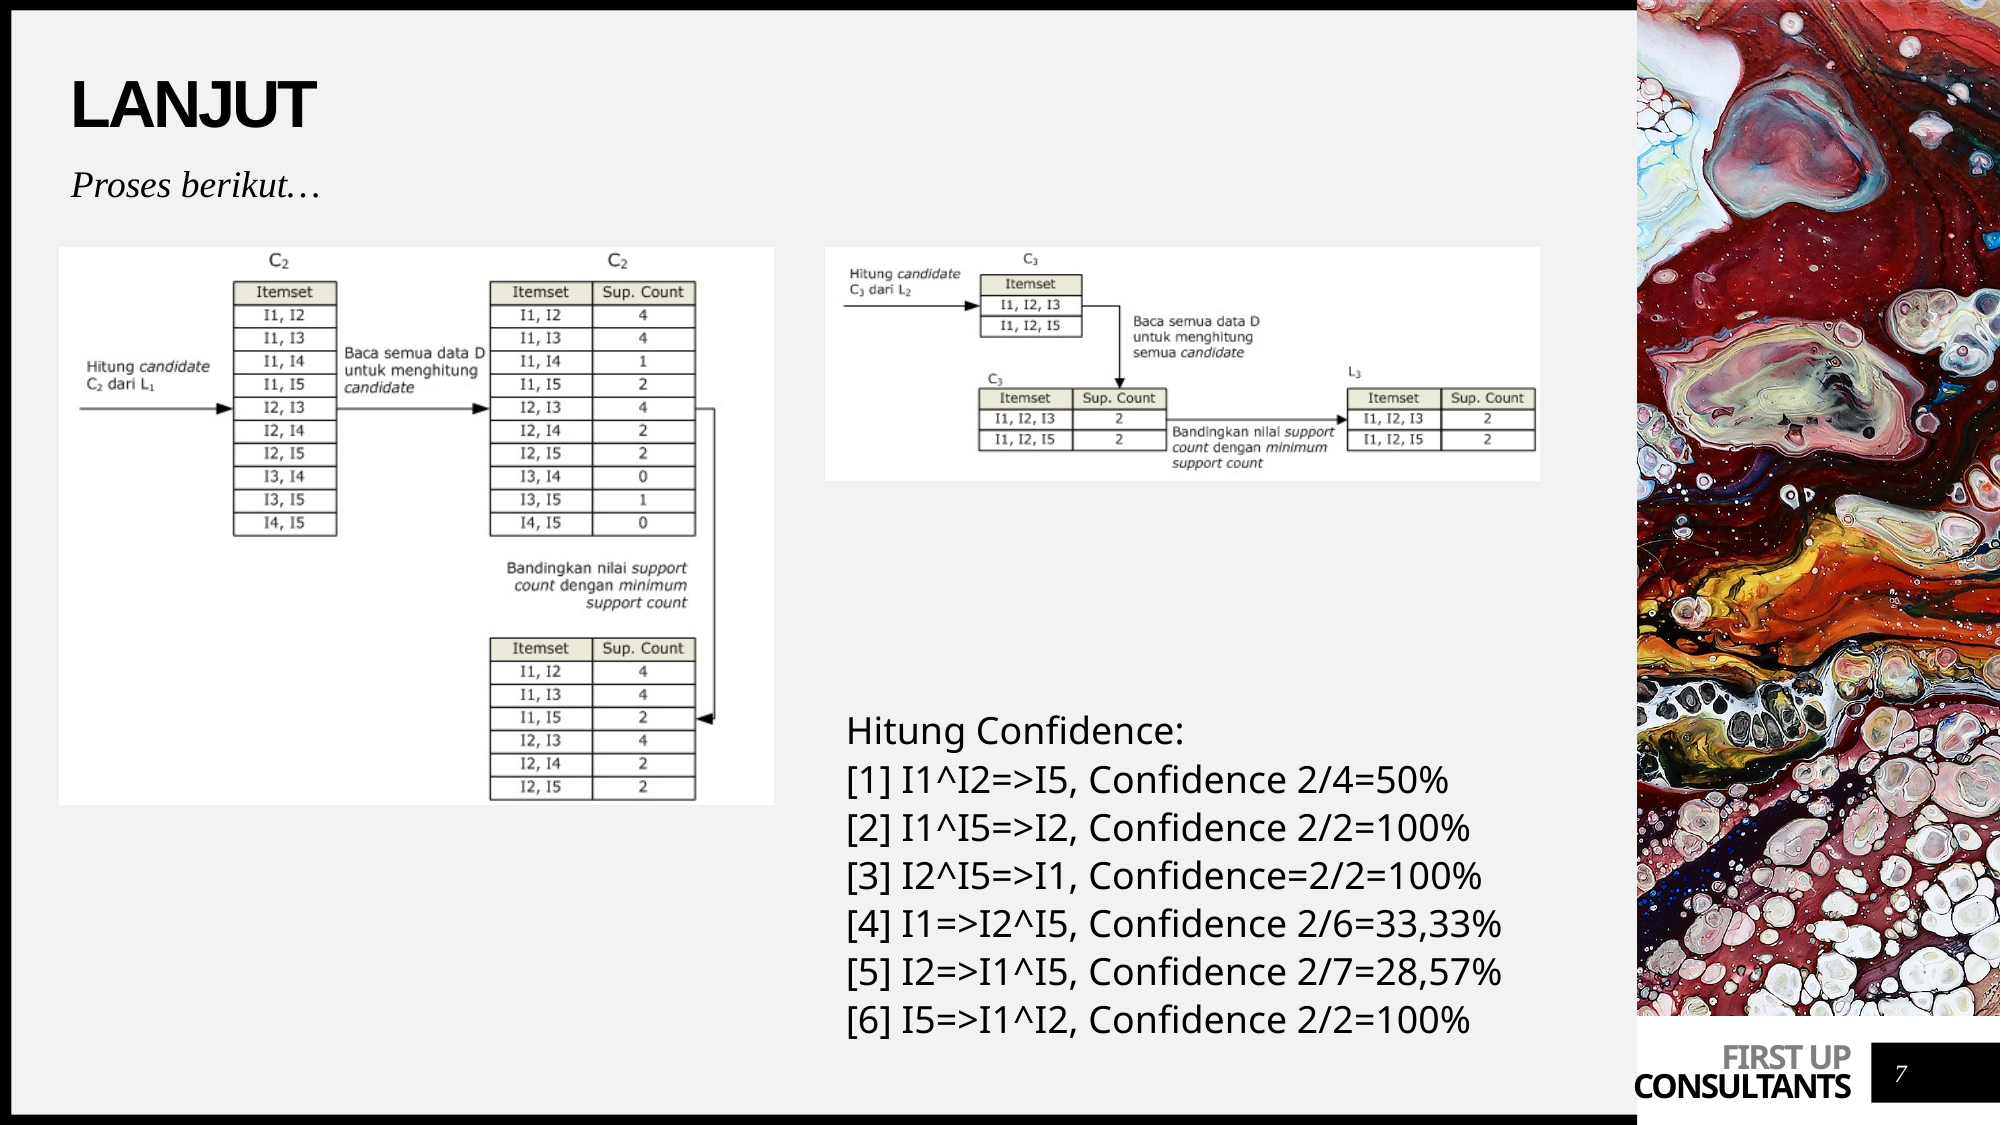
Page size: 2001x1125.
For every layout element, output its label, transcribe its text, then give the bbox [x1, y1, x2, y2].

slide_number 7 [1877, 1050, 1924, 1096]
text_box Hitung Confidence: [1] I1^I2=>I5, Confidence 2/4=50% [2] I1^I5=>I2, Confidence 2/2=100% [3] I2^I5=>I1, Confidence=2/2=100% [4] I1=>I2^I5, Confidence 2/6=33,33% [5] I2=>I1^I5, Confidence 2/7=28,57% [6] I5=>I1^I2, Confidence 2/2=100% [831, 697, 1580, 1049]
picture [1637, 0, 2000, 1016]
list Proses berikut… [70, 165, 1637, 225]
picture [825, 247, 1540, 481]
title LANJUT [70, 70, 1580, 142]
picture [59, 247, 774, 805]
